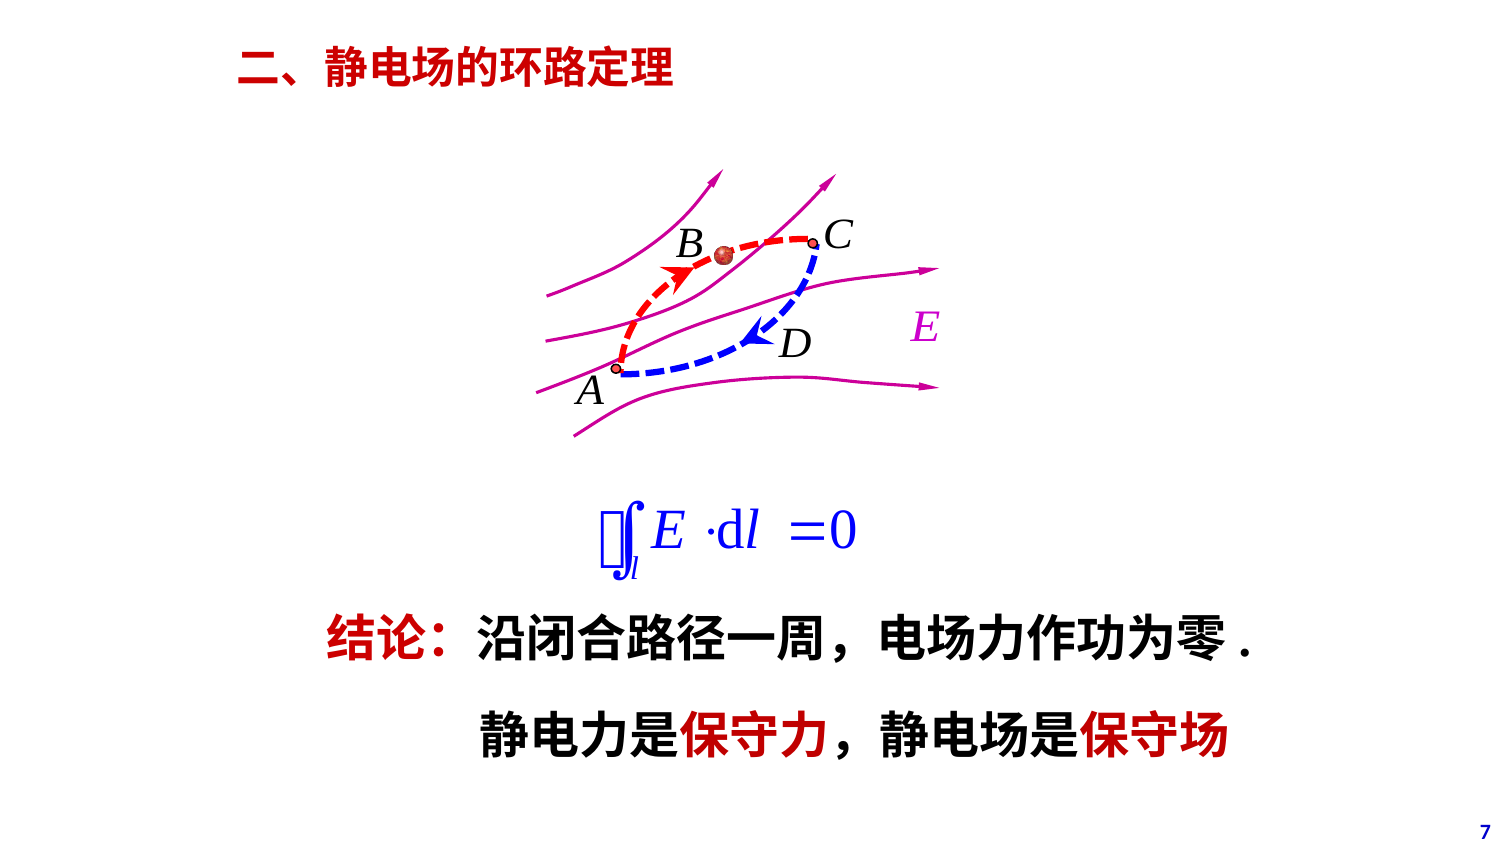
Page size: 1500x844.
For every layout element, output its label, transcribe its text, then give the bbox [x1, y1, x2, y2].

text_box 结论：沿闭合路径一周，电场力作功为零. [273, 598, 1304, 674]
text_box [588, 481, 869, 592]
slide_number 7 [1156, 805, 1500, 844]
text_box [565, 208, 863, 413]
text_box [528, 173, 951, 437]
text_box 静电力是保守力，静电场是保守场 [464, 696, 1304, 772]
text_box 二、静电场的环路定理 [222, 32, 690, 100]
